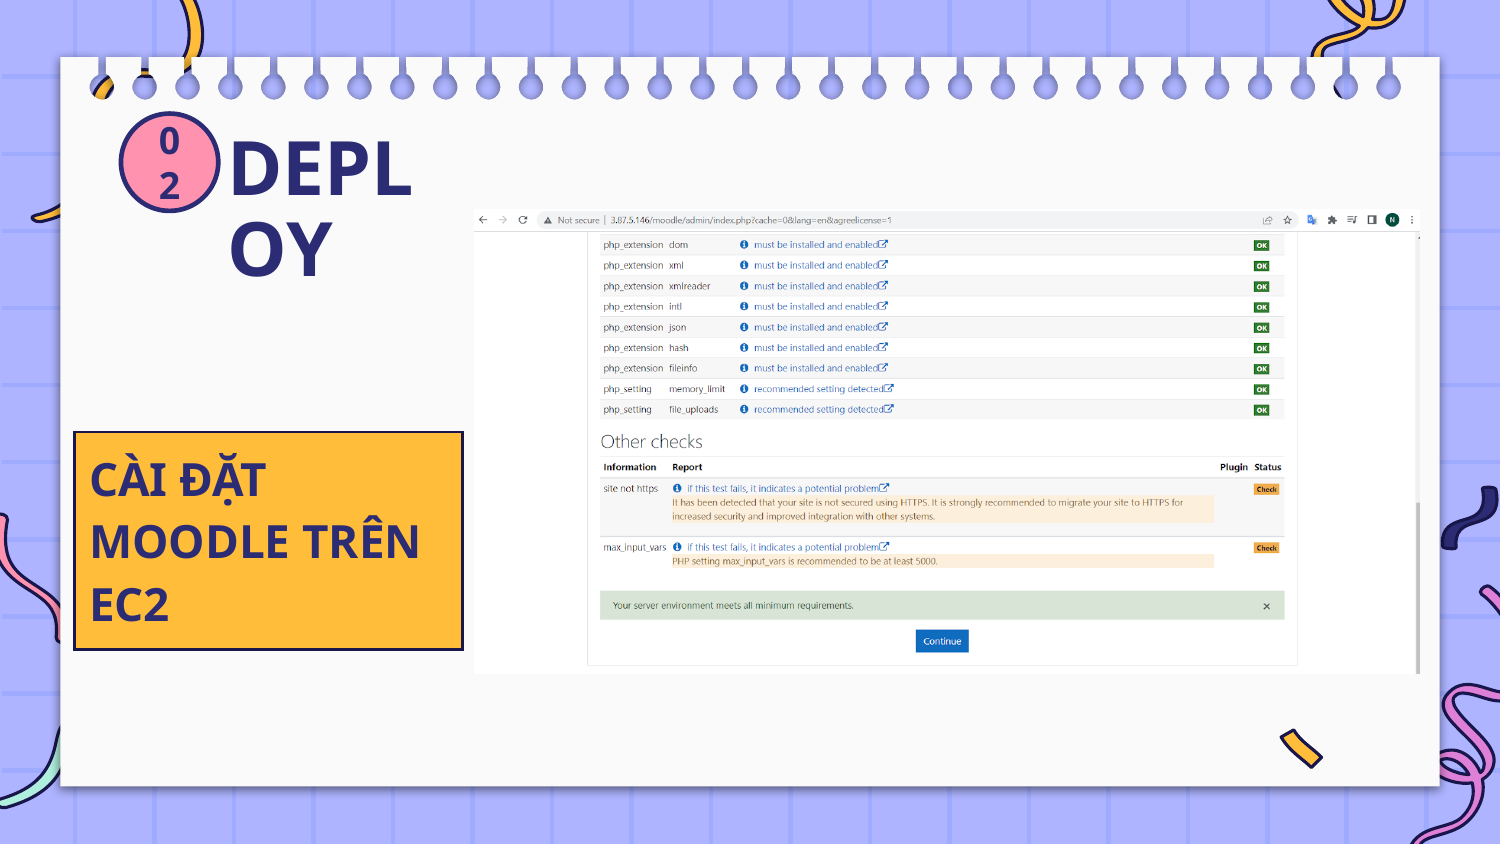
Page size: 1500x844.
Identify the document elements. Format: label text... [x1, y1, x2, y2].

table_header CÀI ĐẶT MOODLE TRÊN EC2 [76, 433, 461, 648]
picture [474, 208, 1421, 674]
text_box 02 [120, 113, 219, 211]
text_box [1281, 729, 1322, 768]
title DEPLOY [227, 115, 463, 210]
